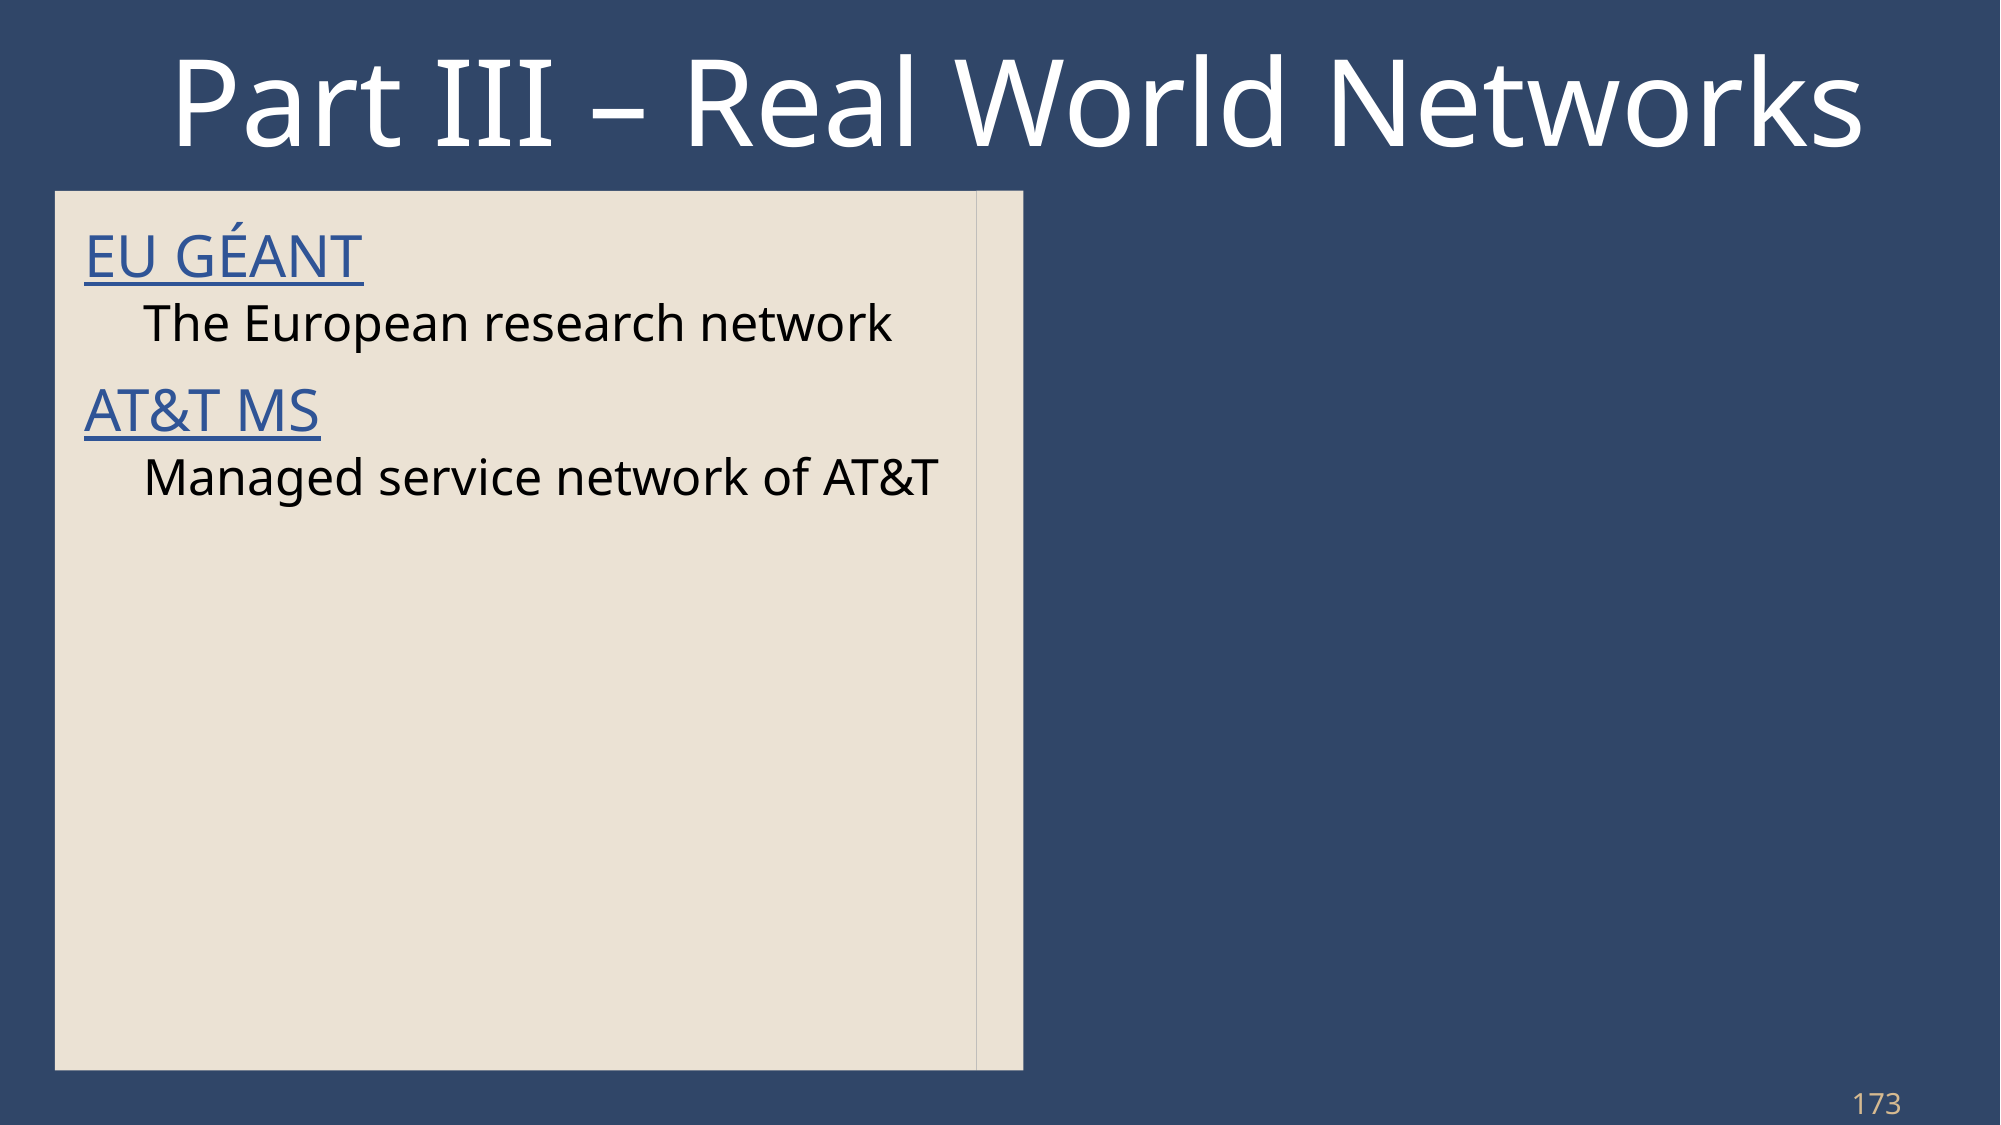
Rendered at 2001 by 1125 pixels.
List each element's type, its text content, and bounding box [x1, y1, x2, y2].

list EU GÉANT The European research network AT&T MS Managed service network of AT&T [54, 190, 977, 1071]
title Part III – Real World Networks [0, 30, 1999, 185]
